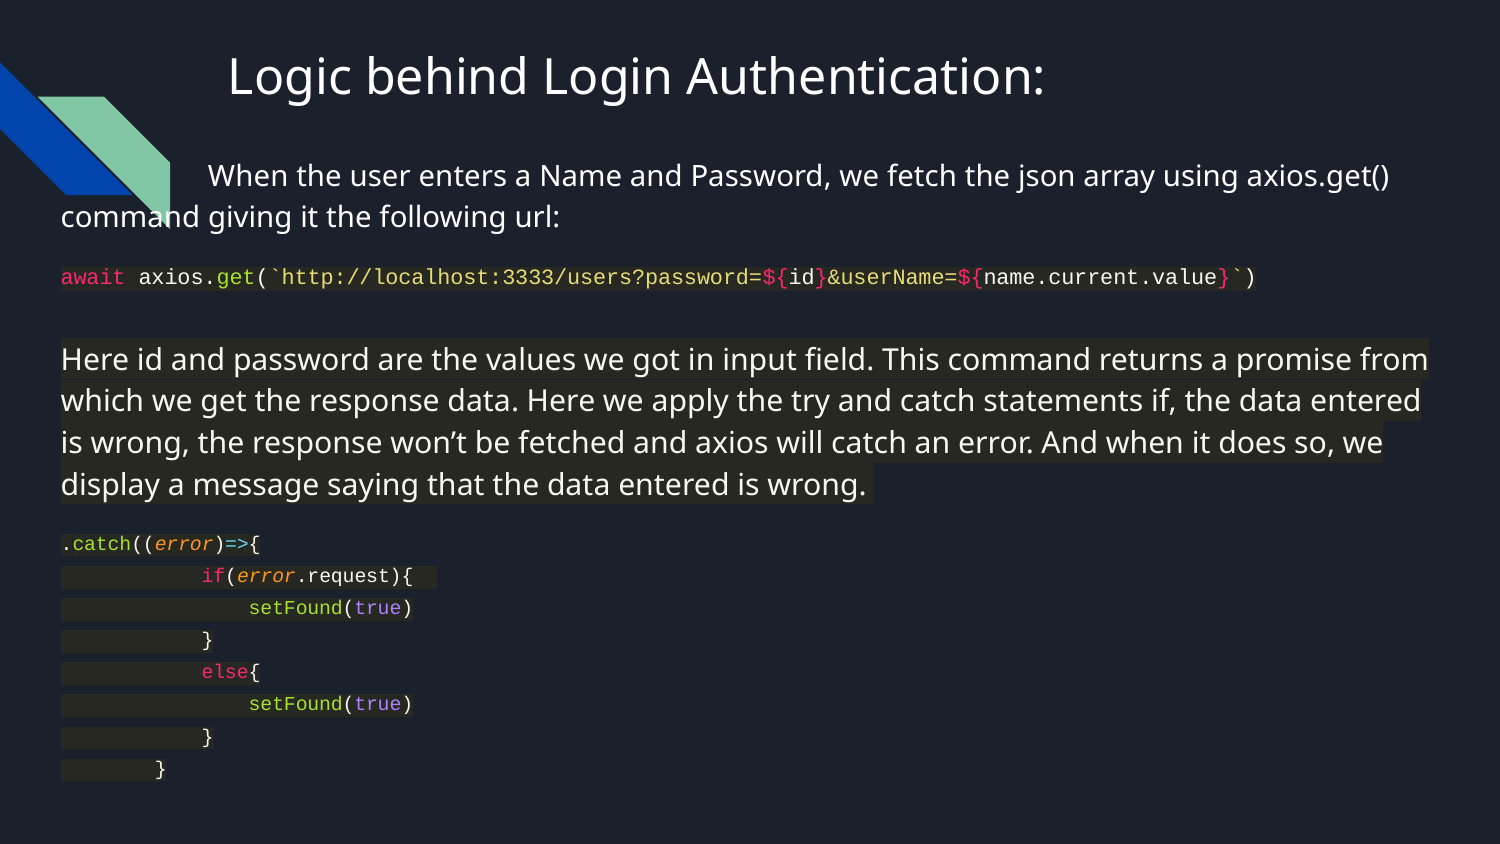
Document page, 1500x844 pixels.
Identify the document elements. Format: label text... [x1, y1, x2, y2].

title Logic behind Login Authentication: [212, 29, 1368, 137]
list When the user enters a Name and Password, we fetch the json array using axios.get() command giving it the following url: await axios.get(`http://localhost:3333/users?password=${id}&userName=${name.current.value}`) Here id and password are the values we got in input field. This command returns a promise from which we get the response data. Here we apply the try and catch statements if, the data entered is wrong, the response won’t be fetched and axios will catch an error. And when it does so, we display a message saying that the data entered is wrong. .catch((error)=>{ if(error.request){ setFound(true) } else{ setFound(true) } } [45, 137, 1445, 799]
